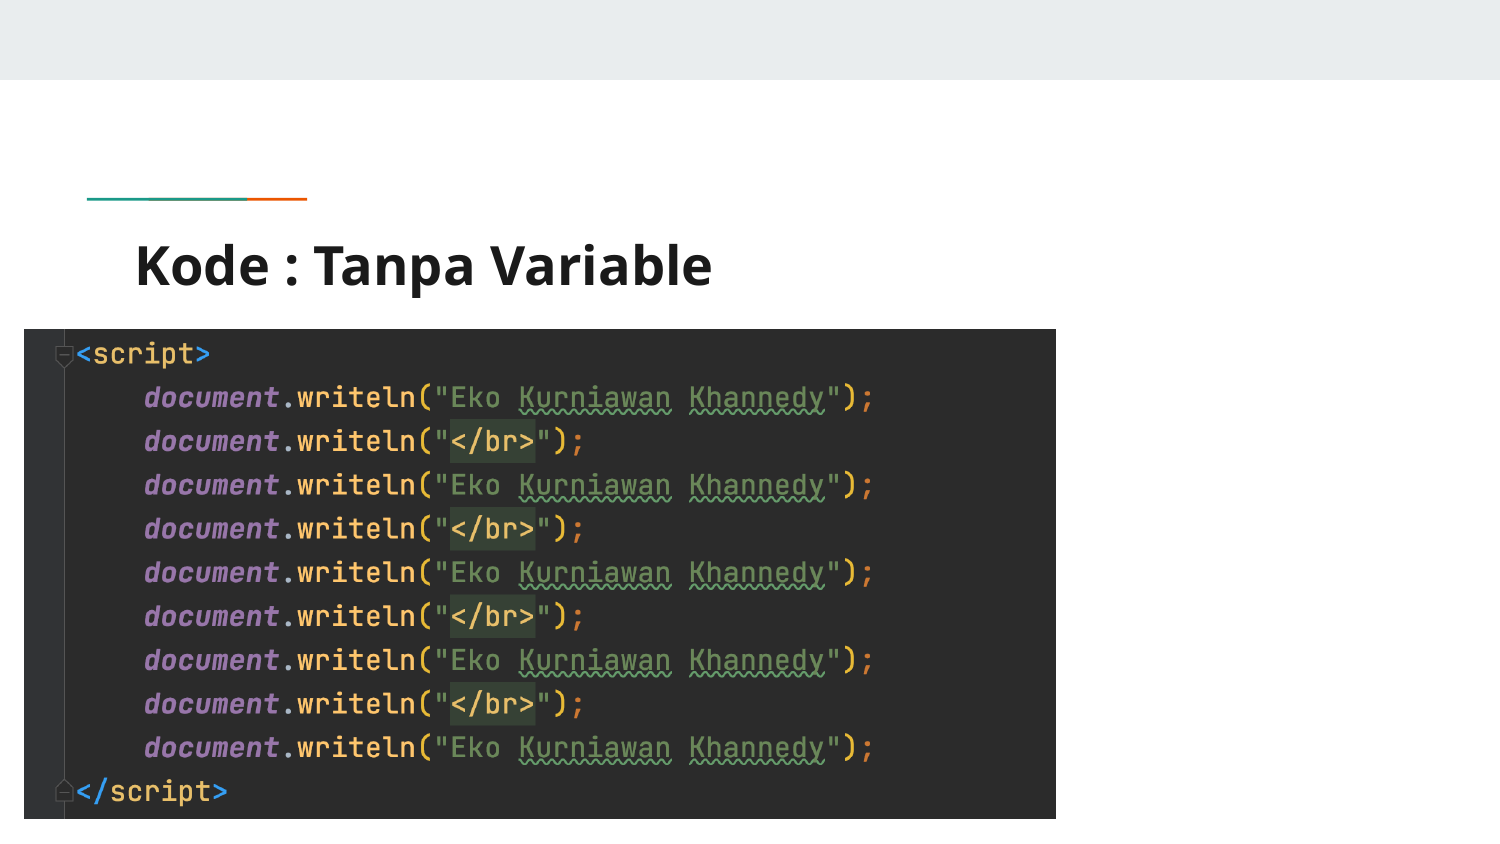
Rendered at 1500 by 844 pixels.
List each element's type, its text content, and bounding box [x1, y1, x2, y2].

title Kode : Tanpa Variable [119, 216, 1381, 305]
picture [24, 328, 1056, 819]
